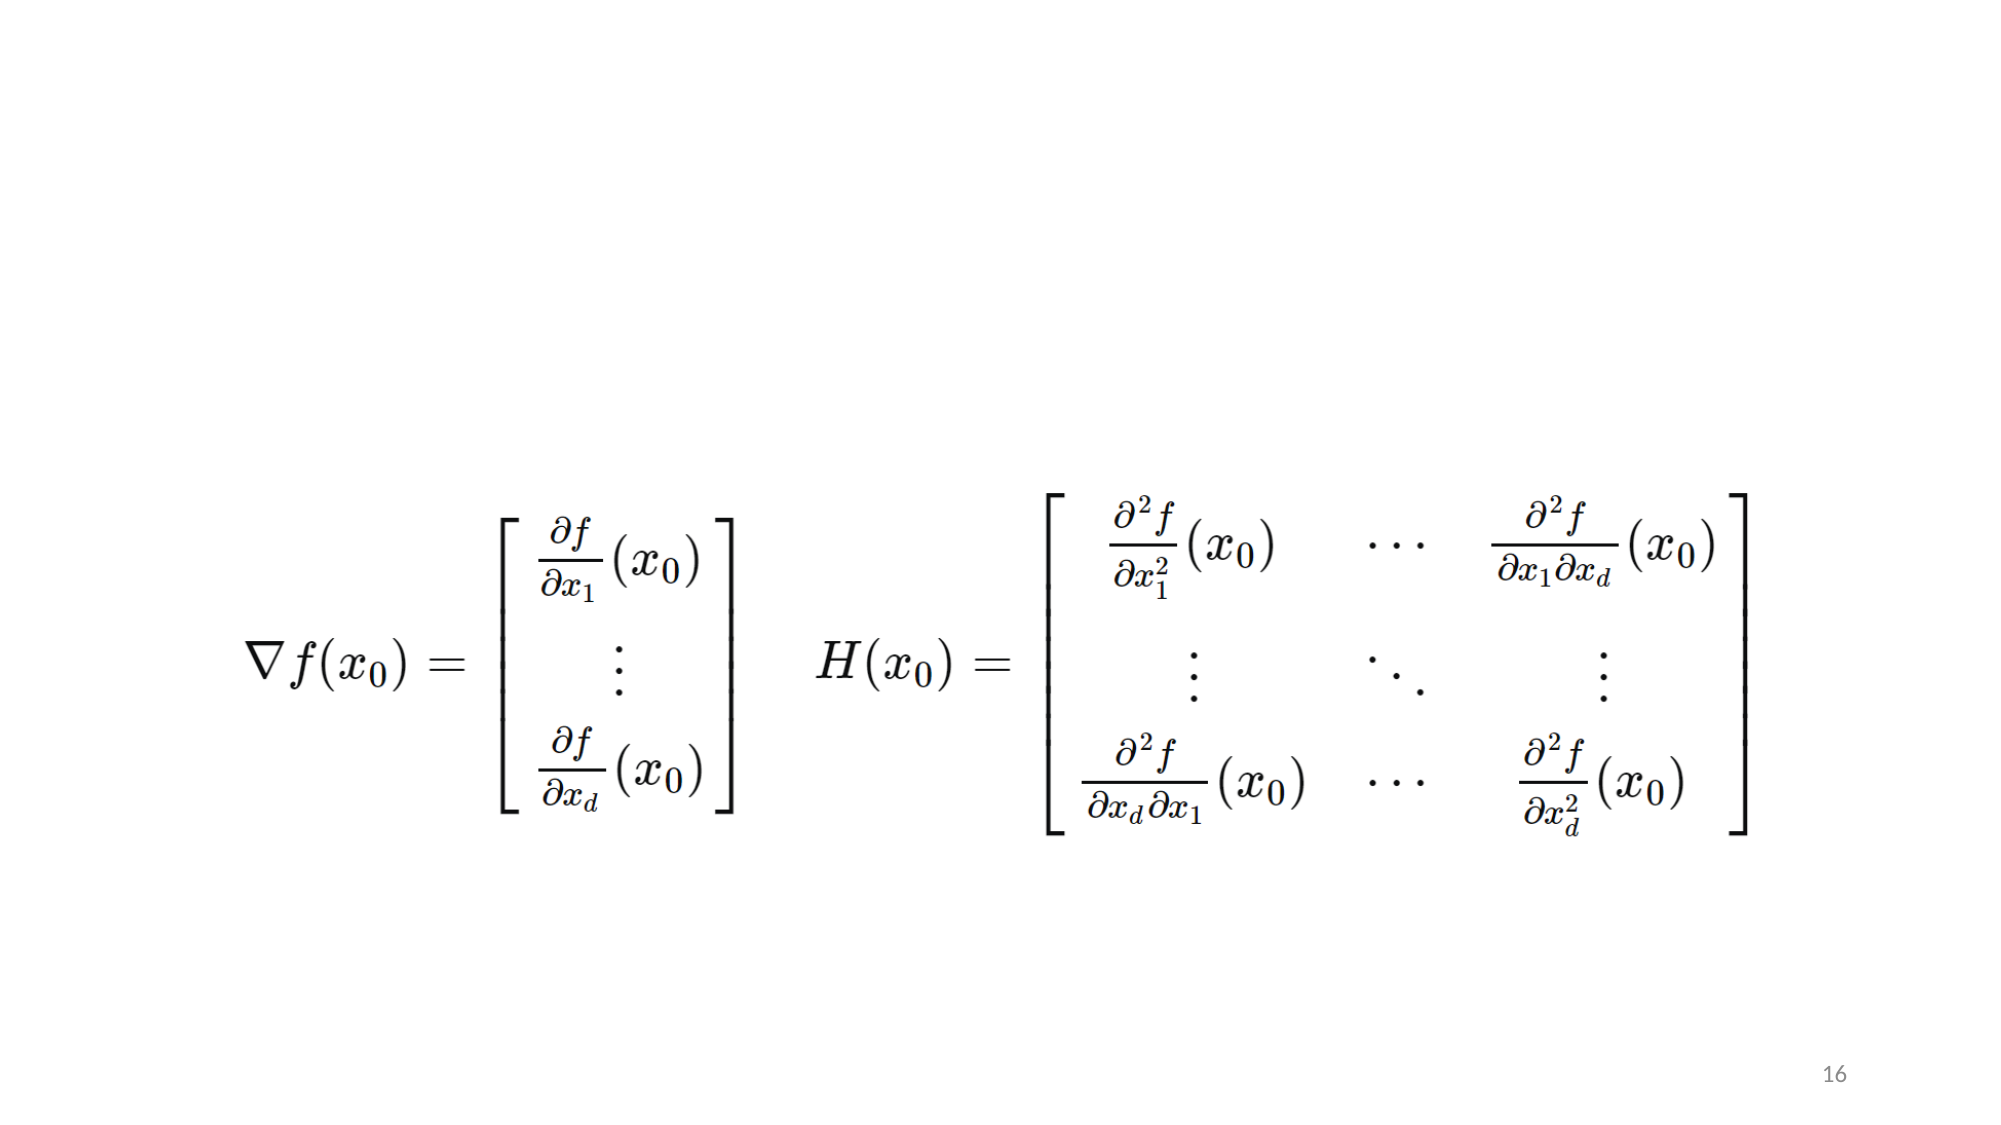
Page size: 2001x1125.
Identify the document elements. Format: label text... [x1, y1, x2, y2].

picture [217, 451, 1783, 862]
slide_number 15 [1412, 1042, 1863, 1103]
